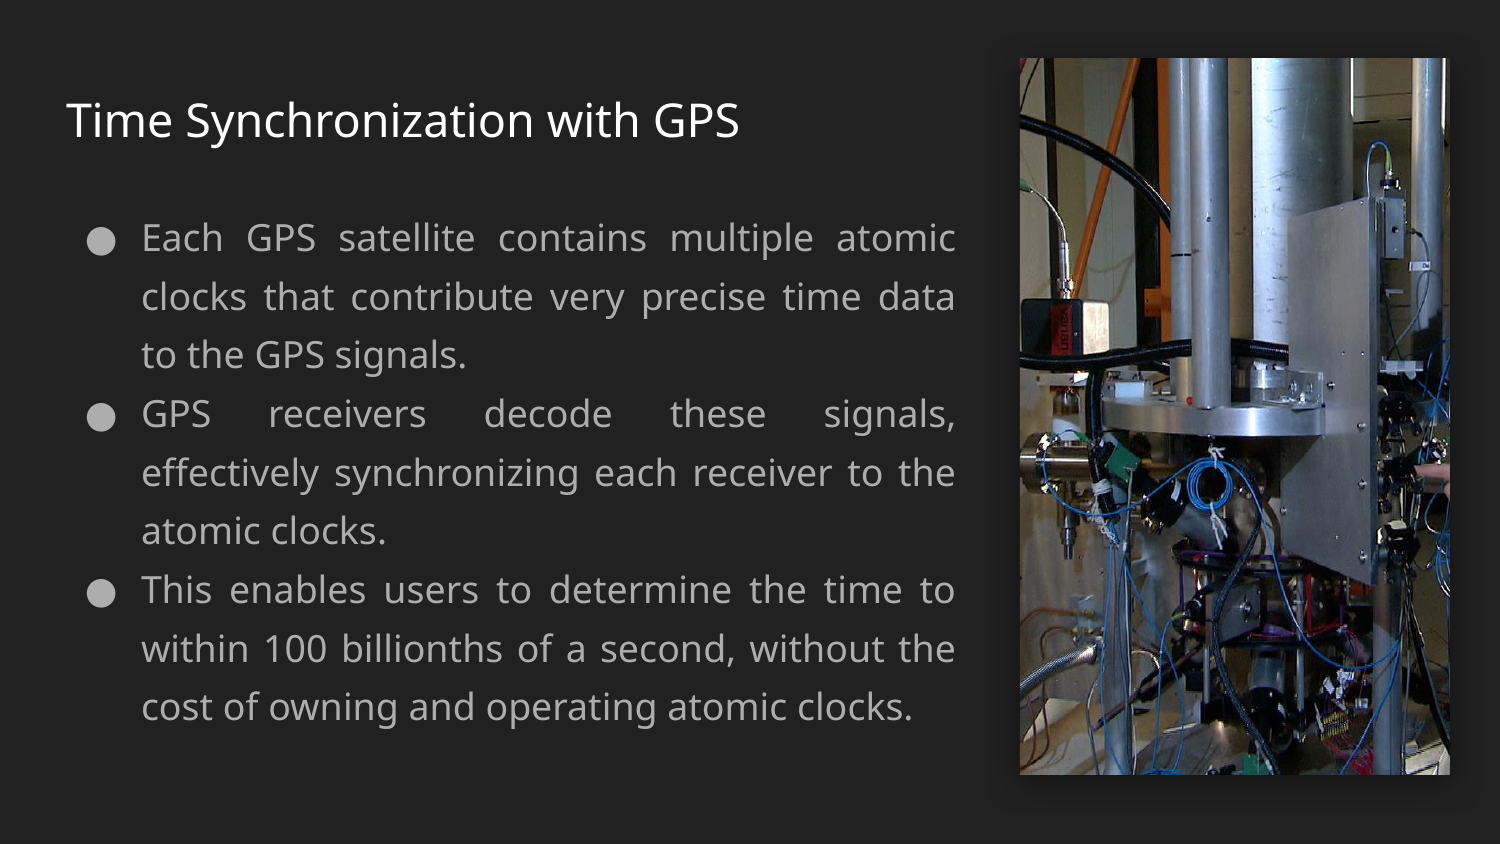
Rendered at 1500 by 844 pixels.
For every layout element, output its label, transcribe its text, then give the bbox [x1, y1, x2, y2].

list Each GPS satellite contains multiple atomic clocks that contribute very precise time data to the GPS signals. GPS receivers decode these signals, effectively synchronizing each receiver to the atomic clocks. This enables users to determine the time to within 100 billionths of a second, without the cost of owning and operating atomic clocks. [51, 189, 973, 750]
picture [1019, 58, 1451, 775]
title Time Synchronization with GPS [51, 72, 997, 167]
